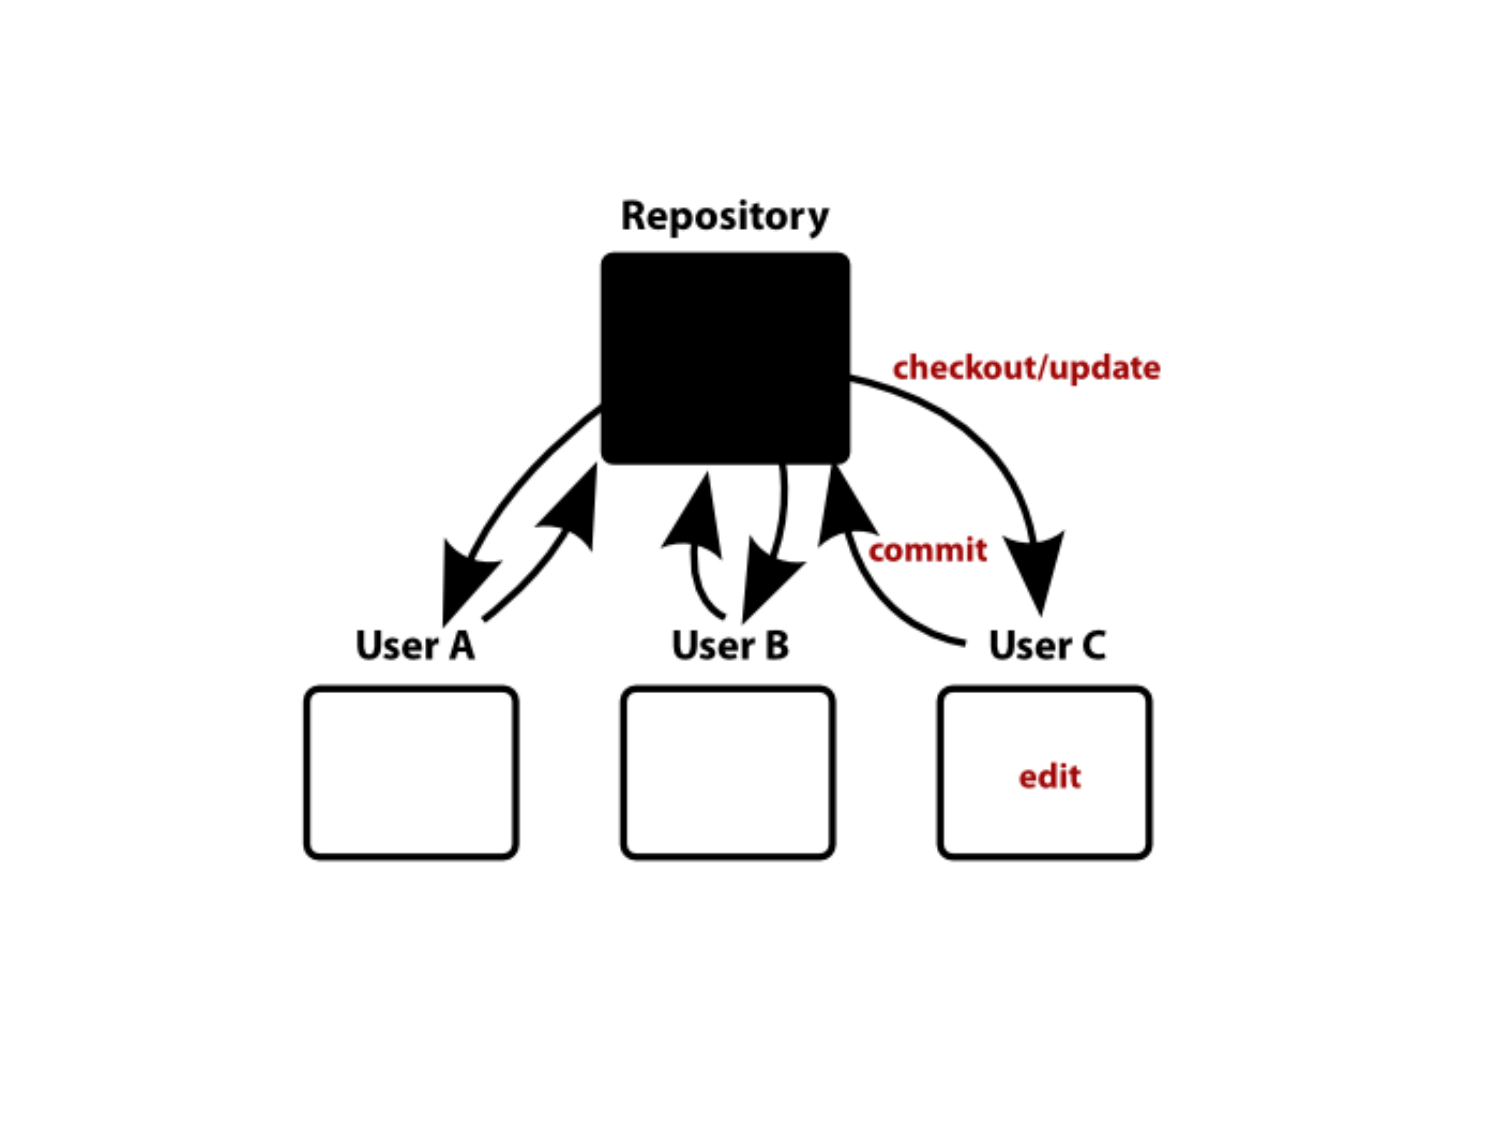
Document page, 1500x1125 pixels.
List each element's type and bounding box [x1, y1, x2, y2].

picture [241, 172, 1223, 886]
